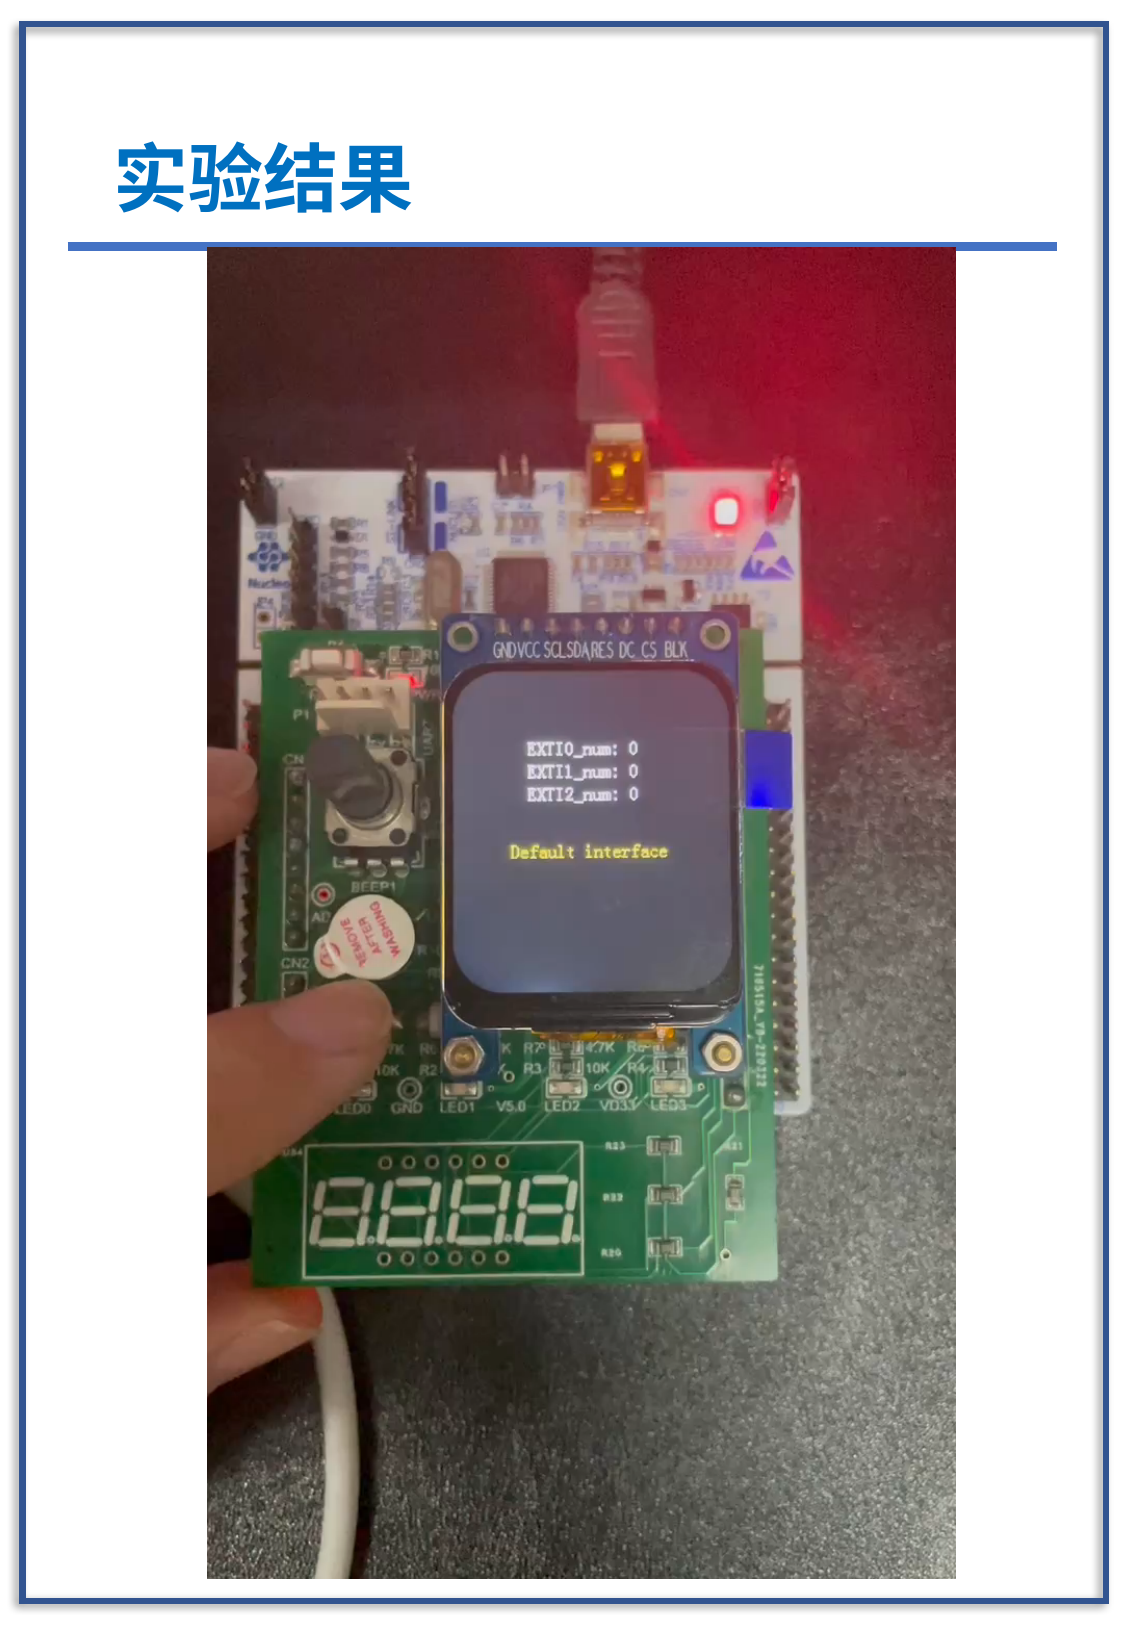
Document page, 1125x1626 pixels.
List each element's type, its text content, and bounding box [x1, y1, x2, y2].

text_box 实验结果 [0, 68, 563, 229]
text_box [206, 246, 957, 1580]
text_box [21, 23, 1107, 1602]
